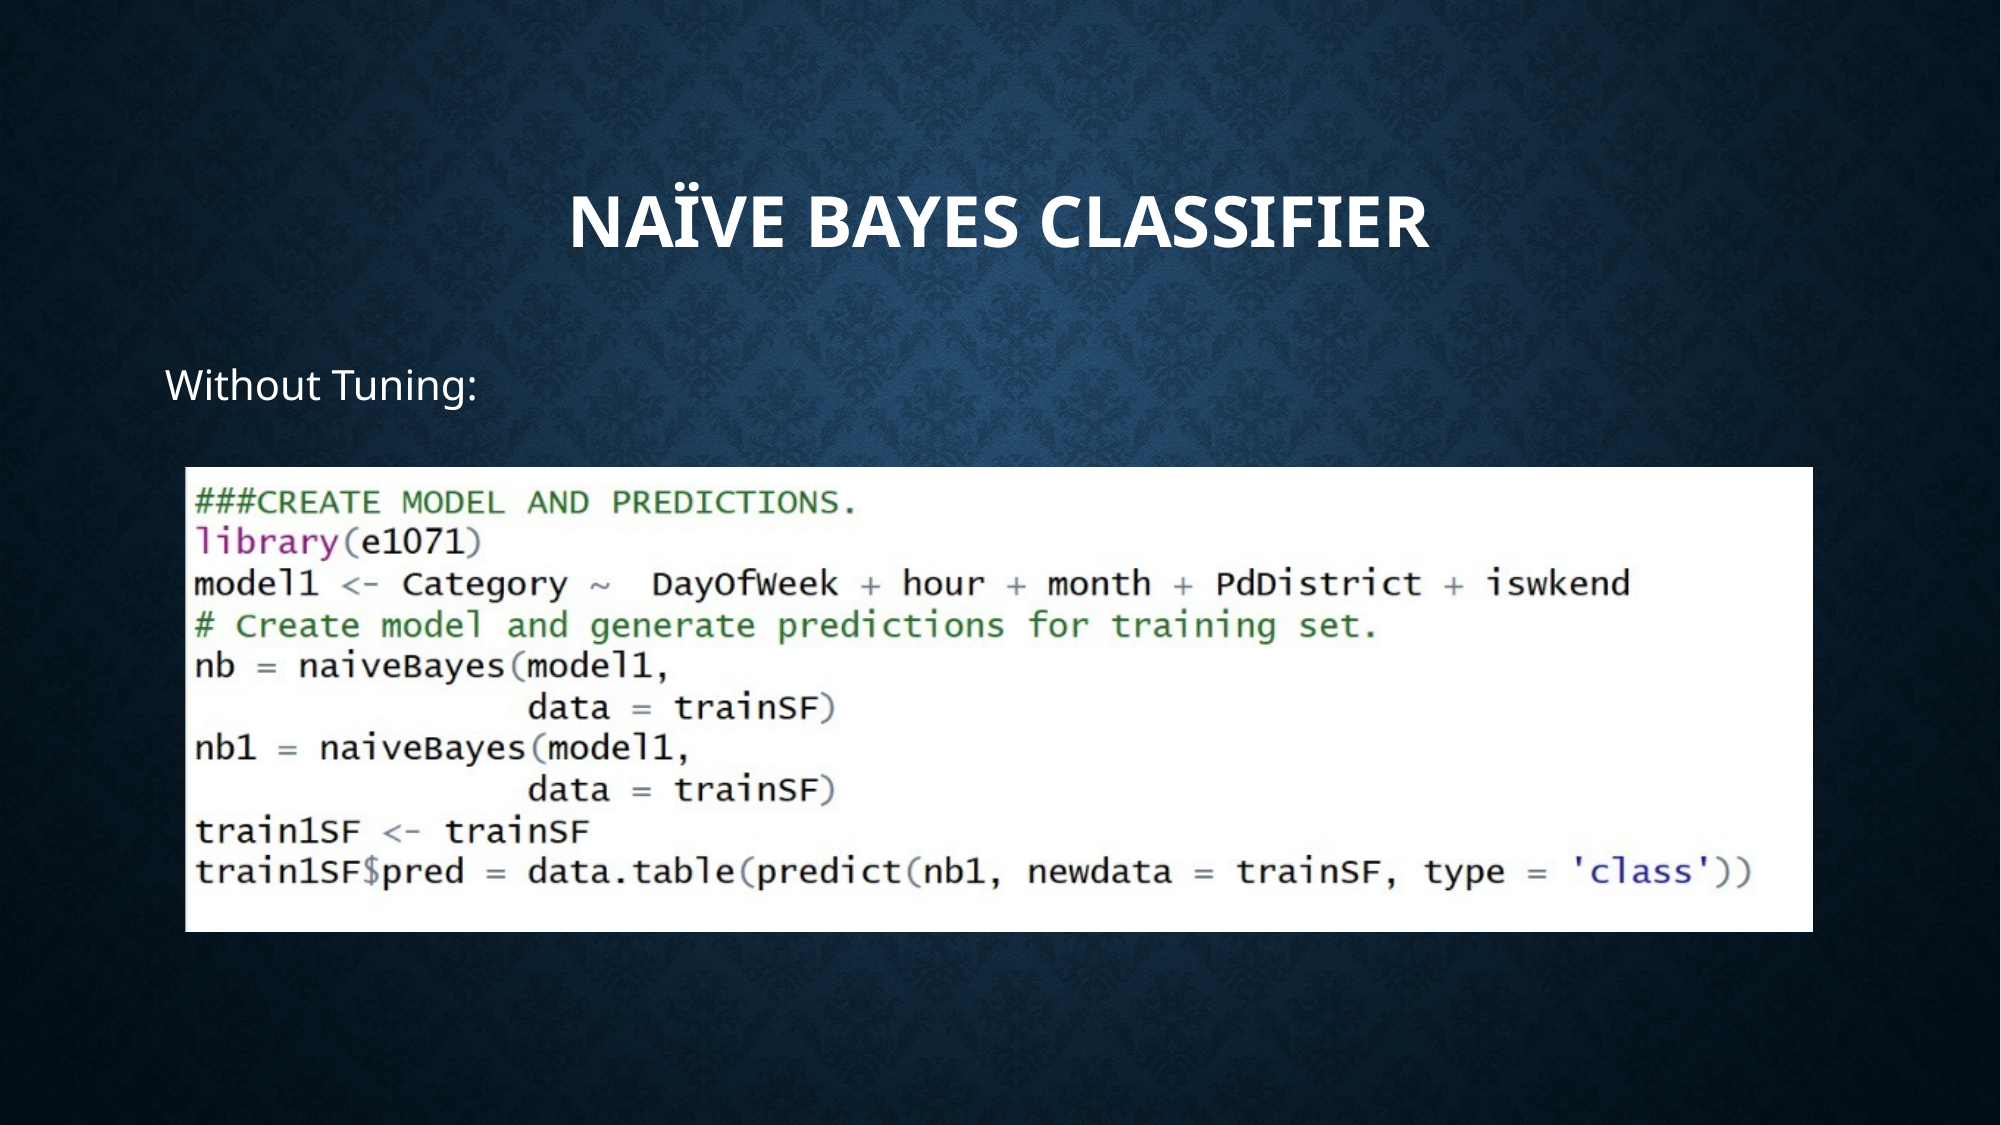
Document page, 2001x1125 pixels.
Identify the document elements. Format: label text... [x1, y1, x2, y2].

list Without Tuning: [149, 341, 1849, 1049]
title NAÏVE BAYES CLASSIFIER [149, 175, 1849, 274]
picture [184, 466, 1814, 932]
